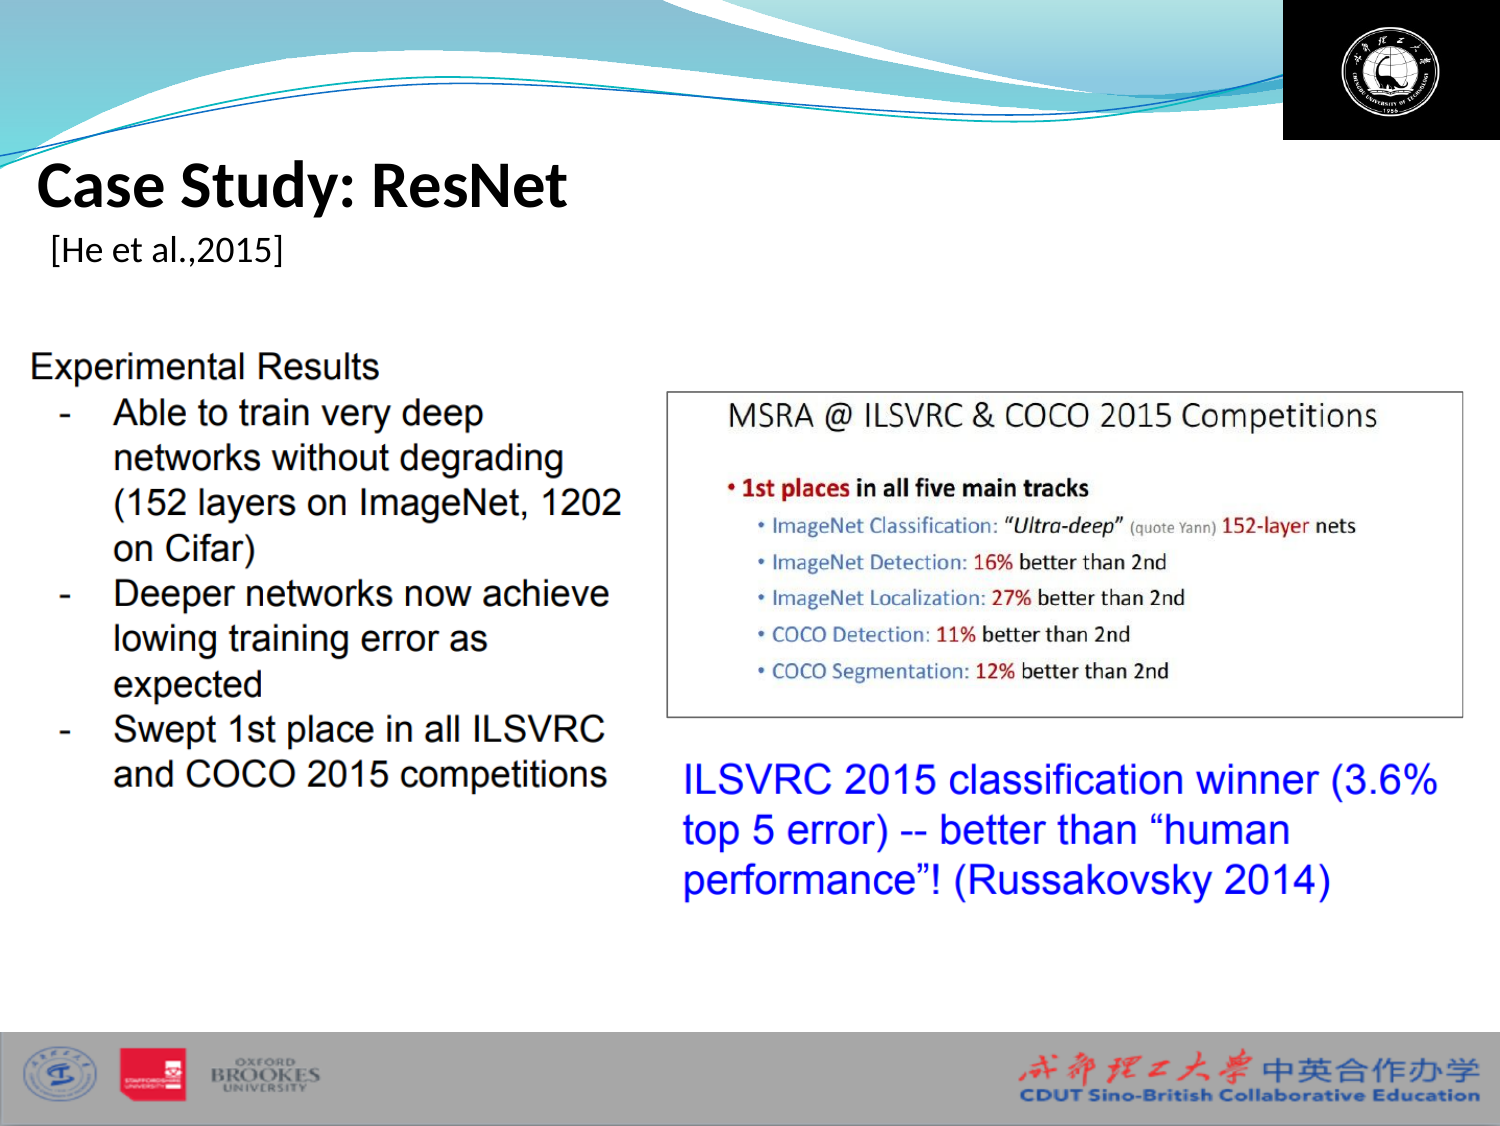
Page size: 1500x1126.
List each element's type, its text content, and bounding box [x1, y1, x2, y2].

picture [662, 386, 1466, 724]
picture [672, 749, 1452, 919]
text_box [He et al.,2015] [50, 225, 388, 279]
picture [24, 337, 631, 818]
picture [1283, 0, 1500, 140]
picture [0, 1031, 1500, 1126]
text_box Case Study: ResNet [37, 140, 763, 226]
